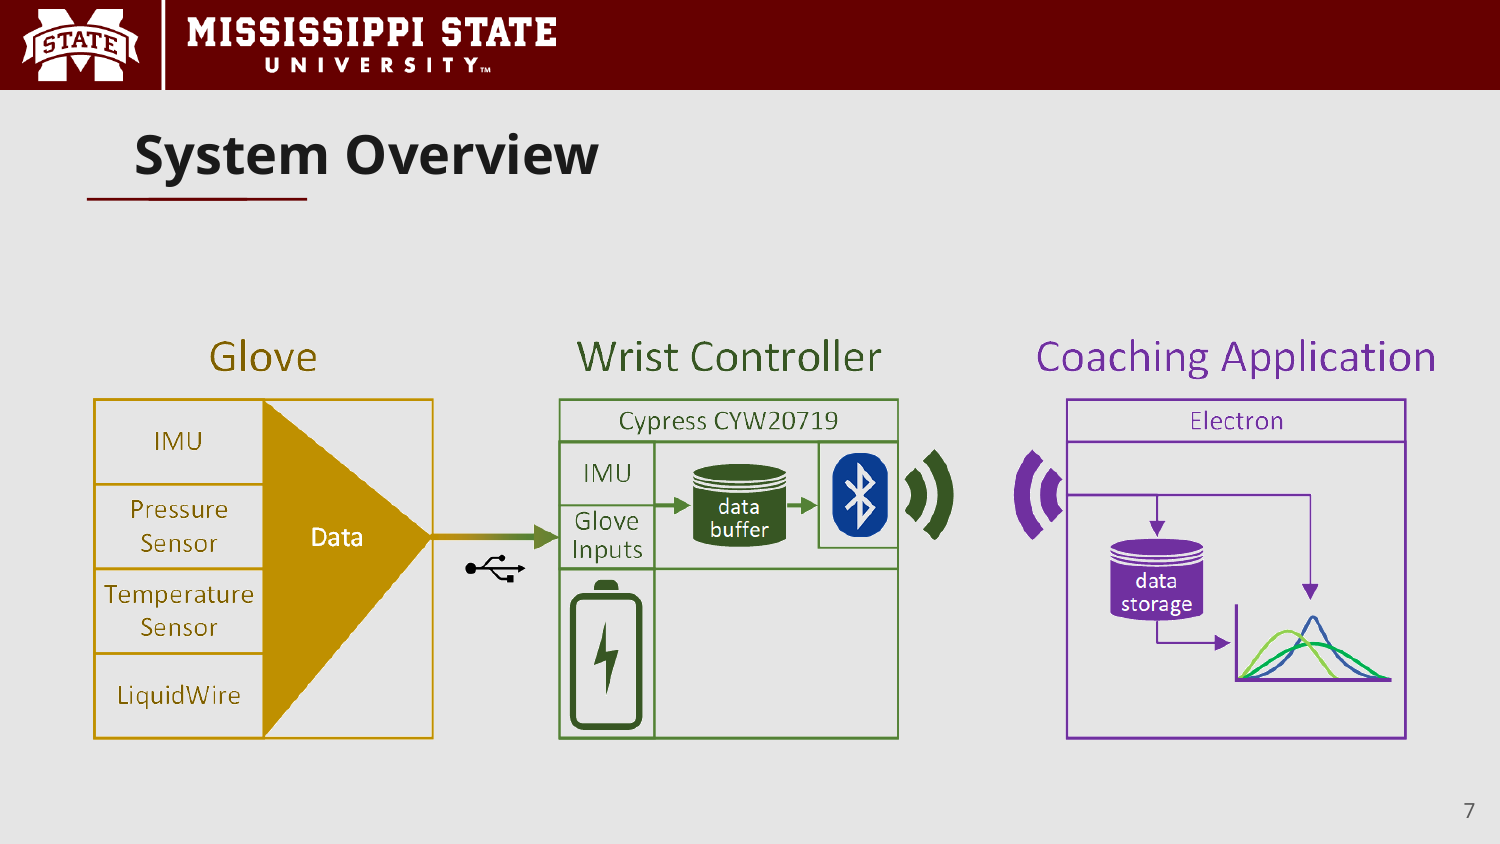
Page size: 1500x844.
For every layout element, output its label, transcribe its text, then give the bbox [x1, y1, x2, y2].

title System Overview [119, 105, 1381, 193]
slide_number ‹#› [1400, 779, 1491, 844]
picture [88, 226, 1462, 828]
picture [22, 0, 556, 90]
